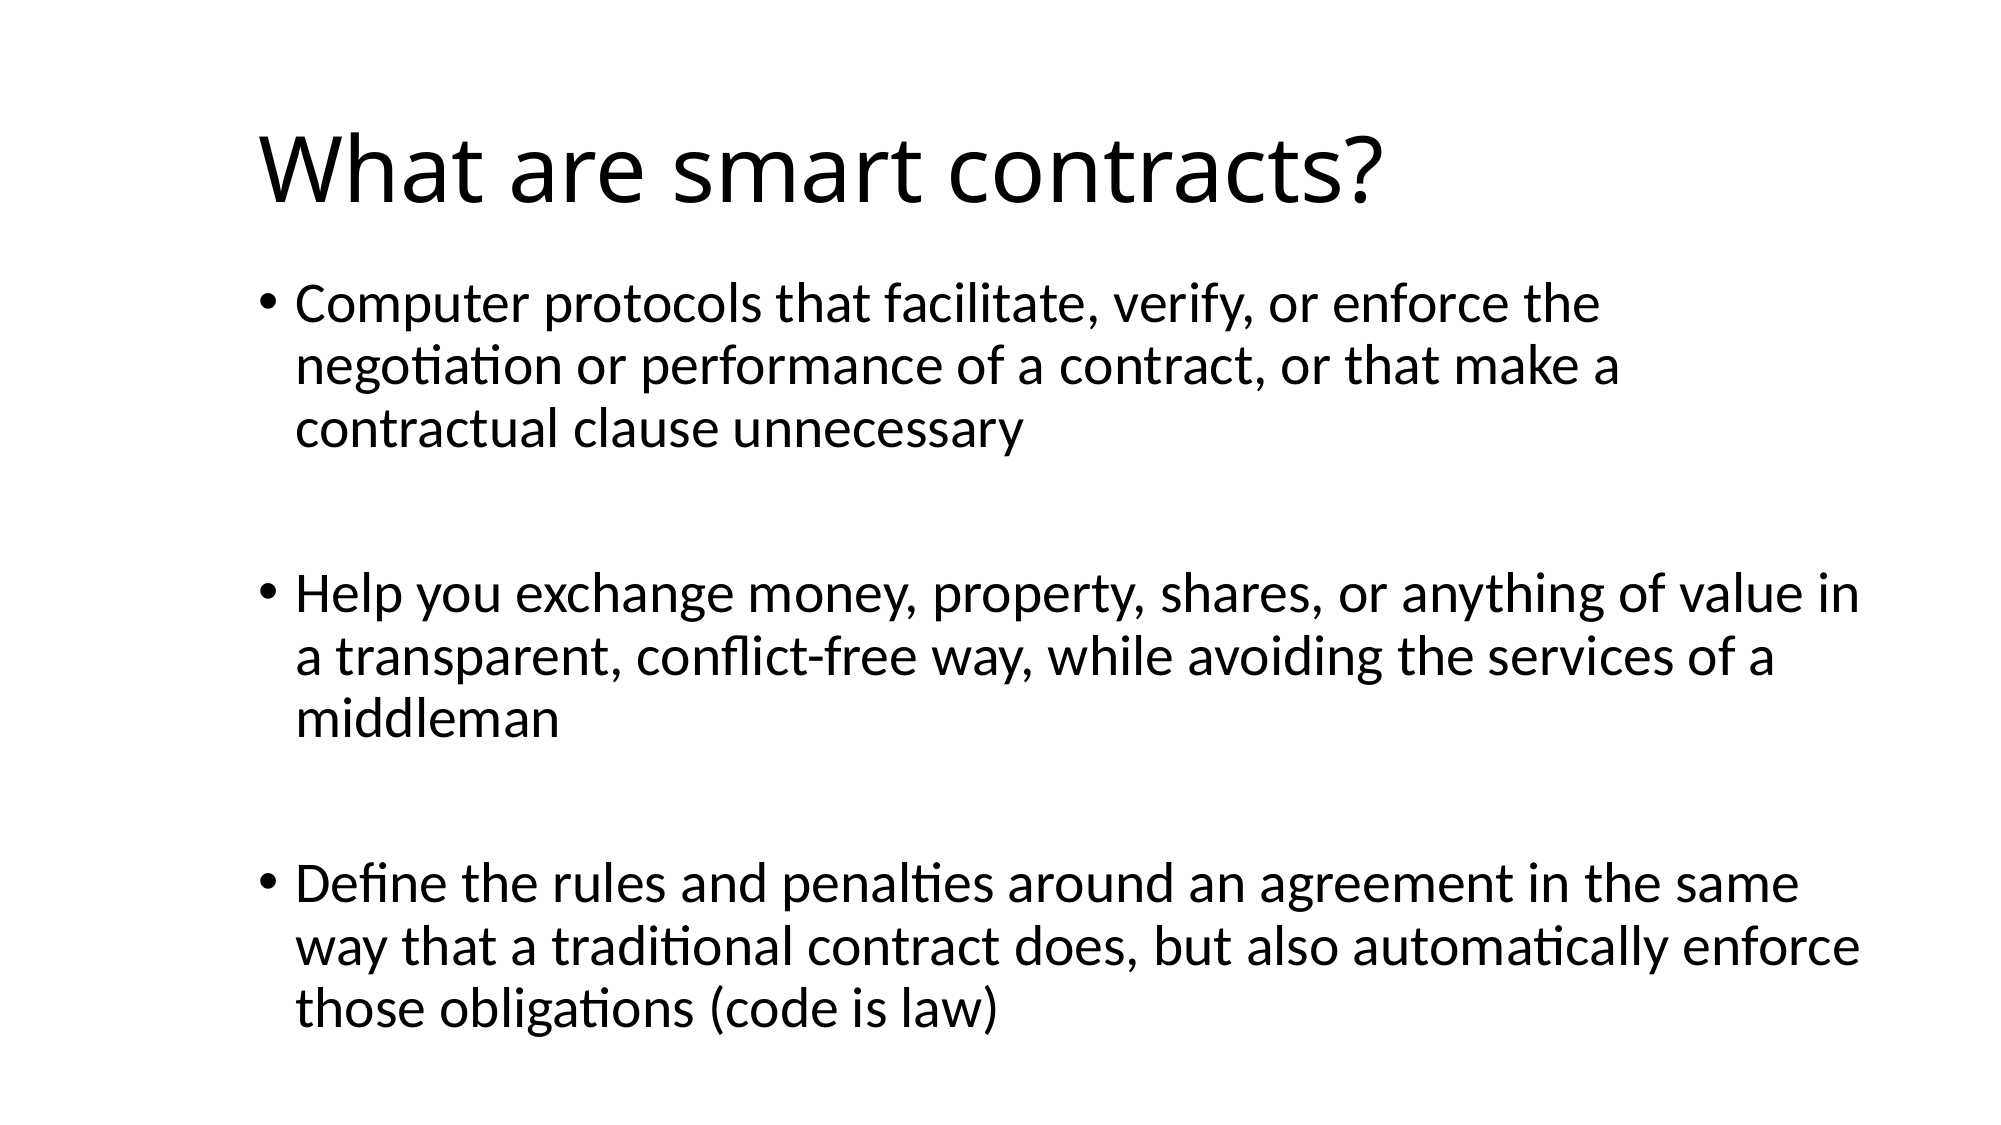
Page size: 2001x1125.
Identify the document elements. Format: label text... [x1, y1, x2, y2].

text_box What are smart contracts? [243, 29, 1887, 265]
text_box Computer protocols that facilitate, verify, or enforce the negotiation or performance of a contract, or that make a contractual clause unnecessary Help you exchange money, property, shares, or anything of value in a transparent, conflict-free way, while avoiding the services of a middleman Define the rules and penalties around an agreement in the same way that a traditional contract does, but also automatically enforce those obligations (code is law) [243, 265, 1887, 1048]
